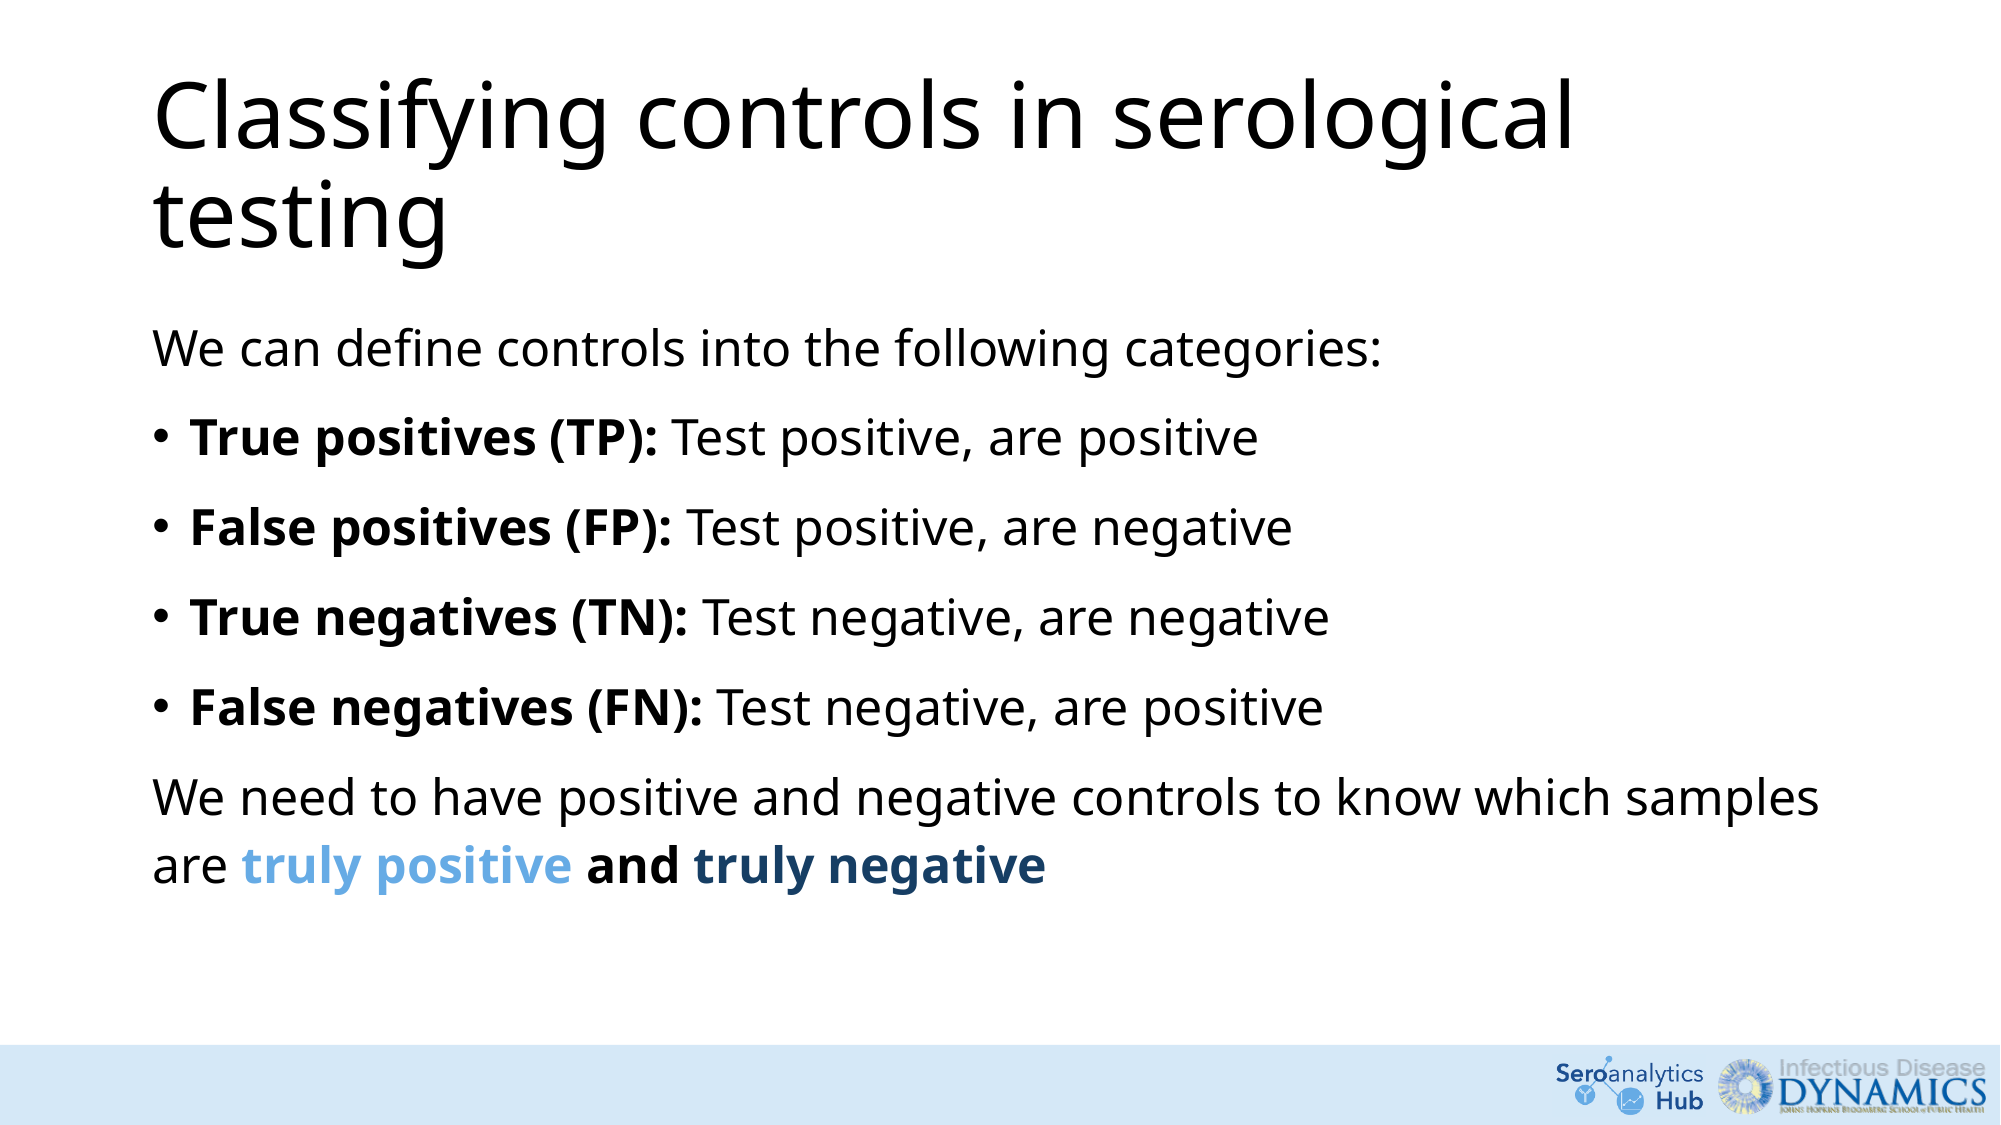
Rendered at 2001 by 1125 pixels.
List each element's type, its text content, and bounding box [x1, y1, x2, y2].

picture [1719, 1059, 1986, 1115]
list We can define controls into the following categories: True positives (TP): Test positive, are positive False positives (FP): Test positive, are negative True negatives (TN): Test negative, are negative False negatives (FN): Test negative, are positive We need to have positive and negative controls to know which samples are truly positive and truly negative [137, 299, 1863, 1014]
title Classifying controls in serological testing [137, 59, 1863, 278]
